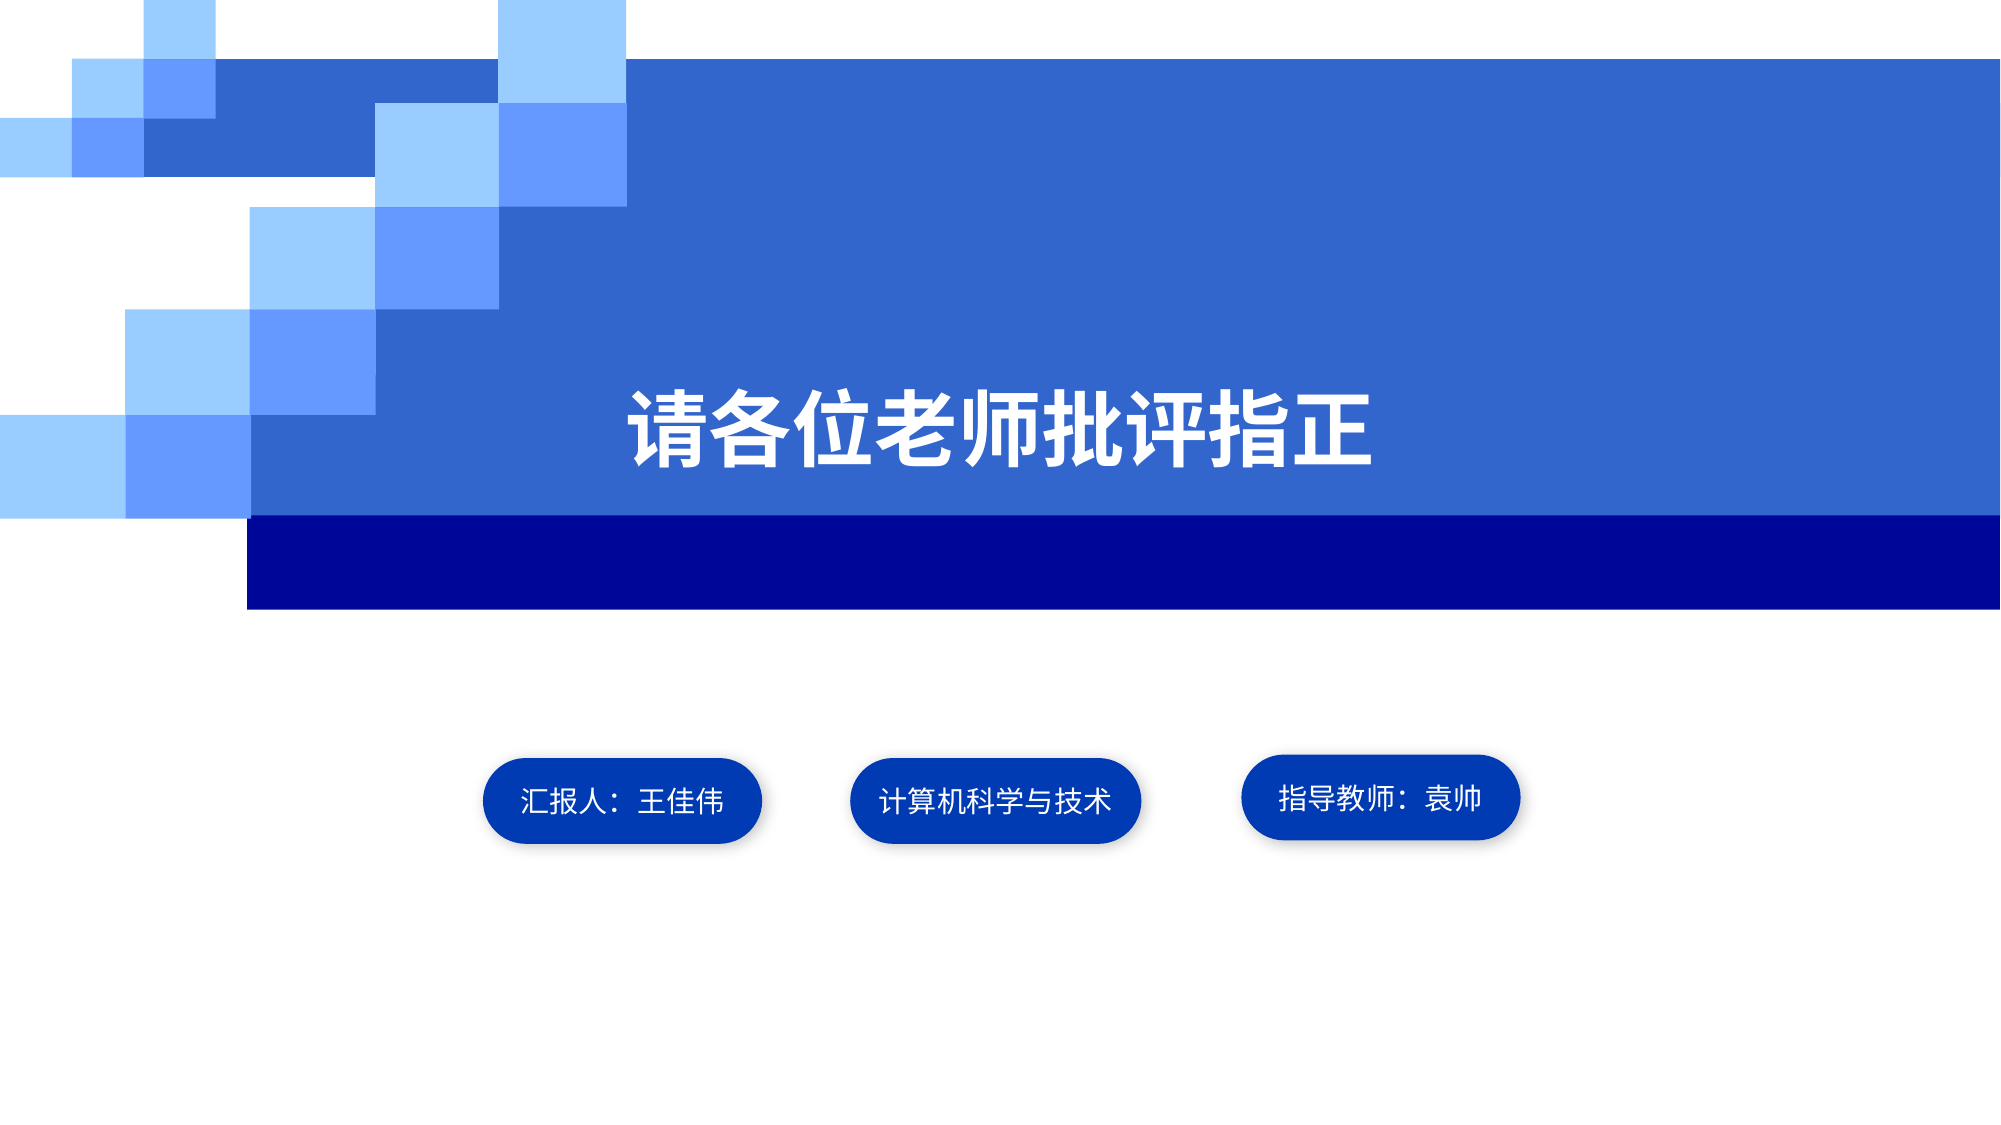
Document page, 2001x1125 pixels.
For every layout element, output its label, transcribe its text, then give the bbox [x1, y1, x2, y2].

text_box 指导教师：袁帅 [1239, 752, 1523, 843]
text_box 请各位老师批评指正 [574, 370, 1426, 485]
text_box 汇报人：王佳伟 [480, 755, 765, 846]
text_box 计算机科学与技术 [848, 755, 1144, 846]
